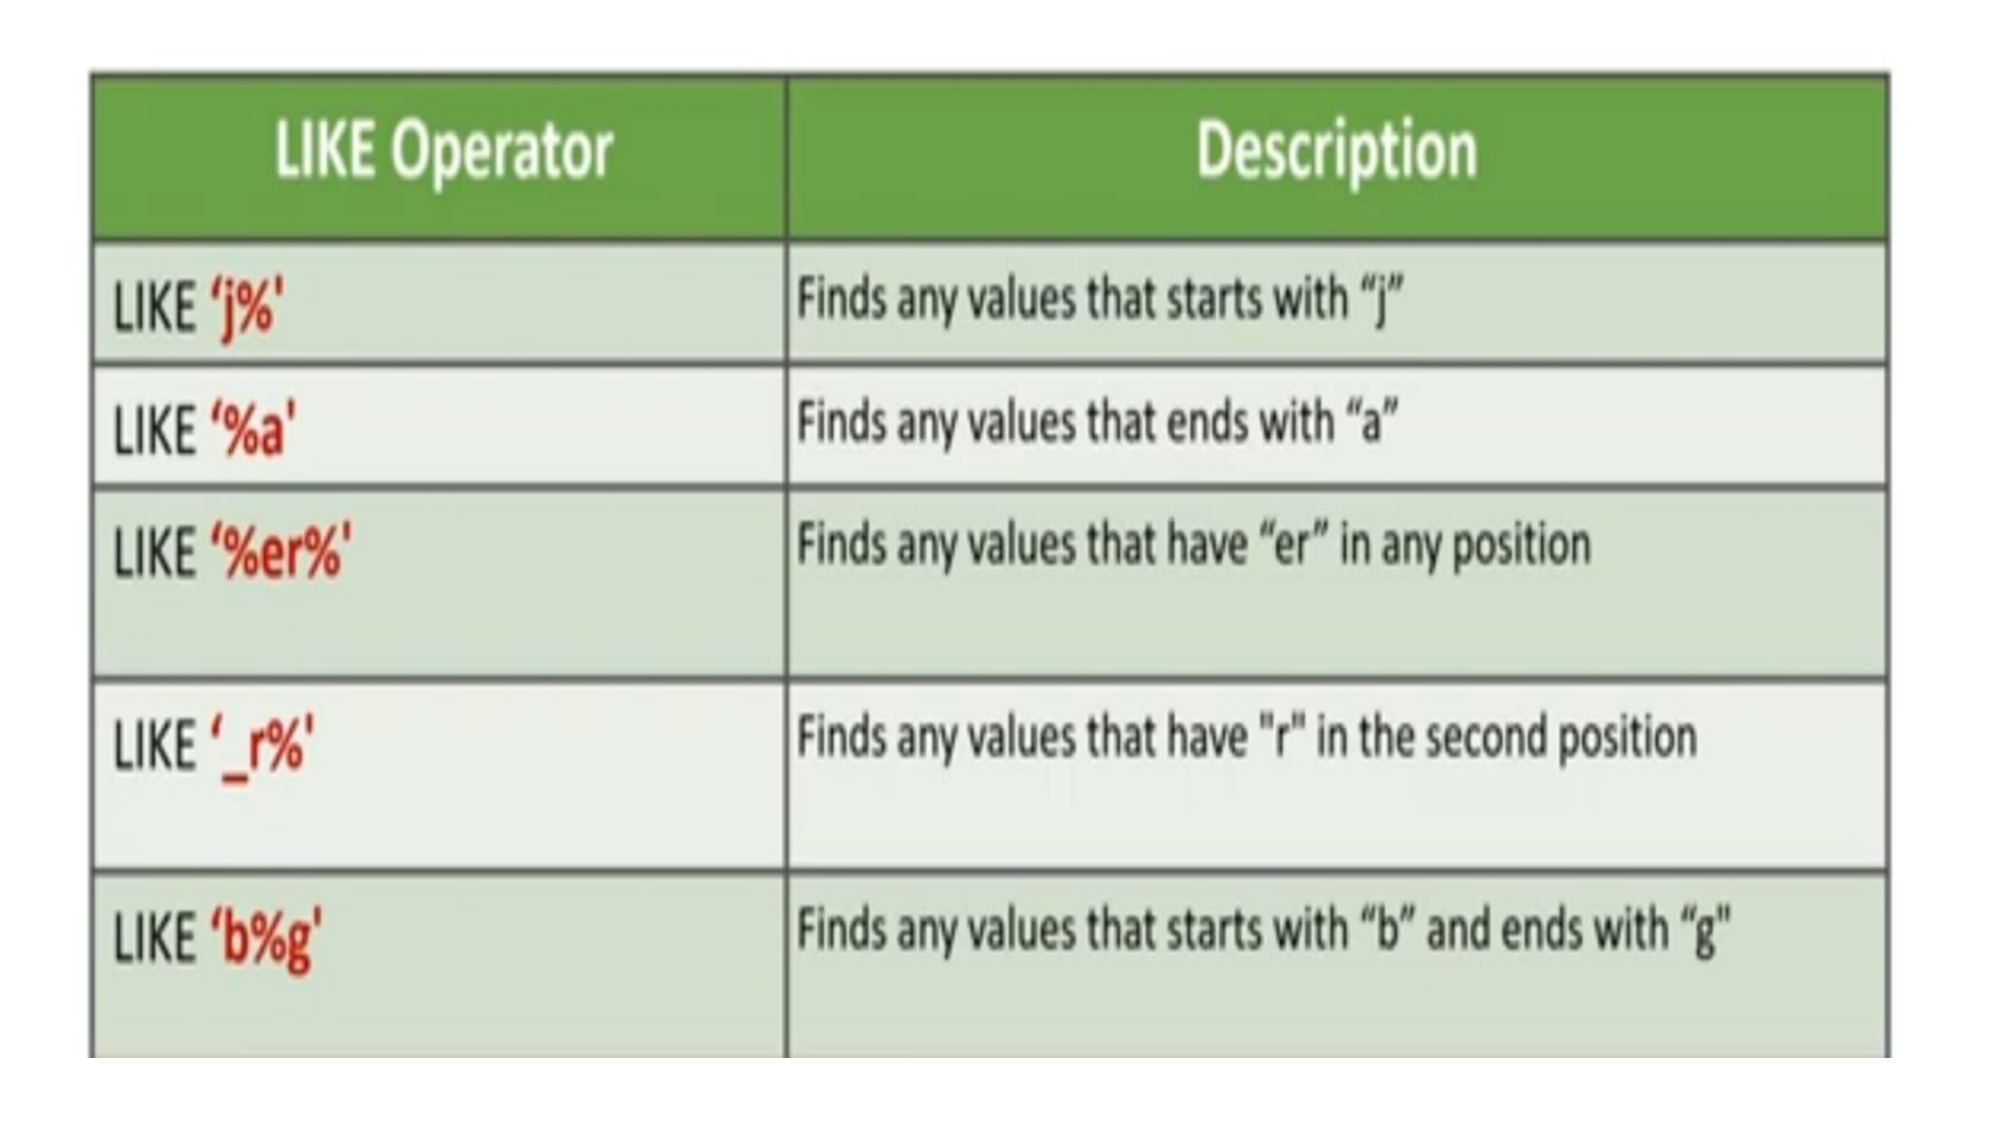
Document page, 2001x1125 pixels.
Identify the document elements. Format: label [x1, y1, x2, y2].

list [76, 53, 1900, 1058]
